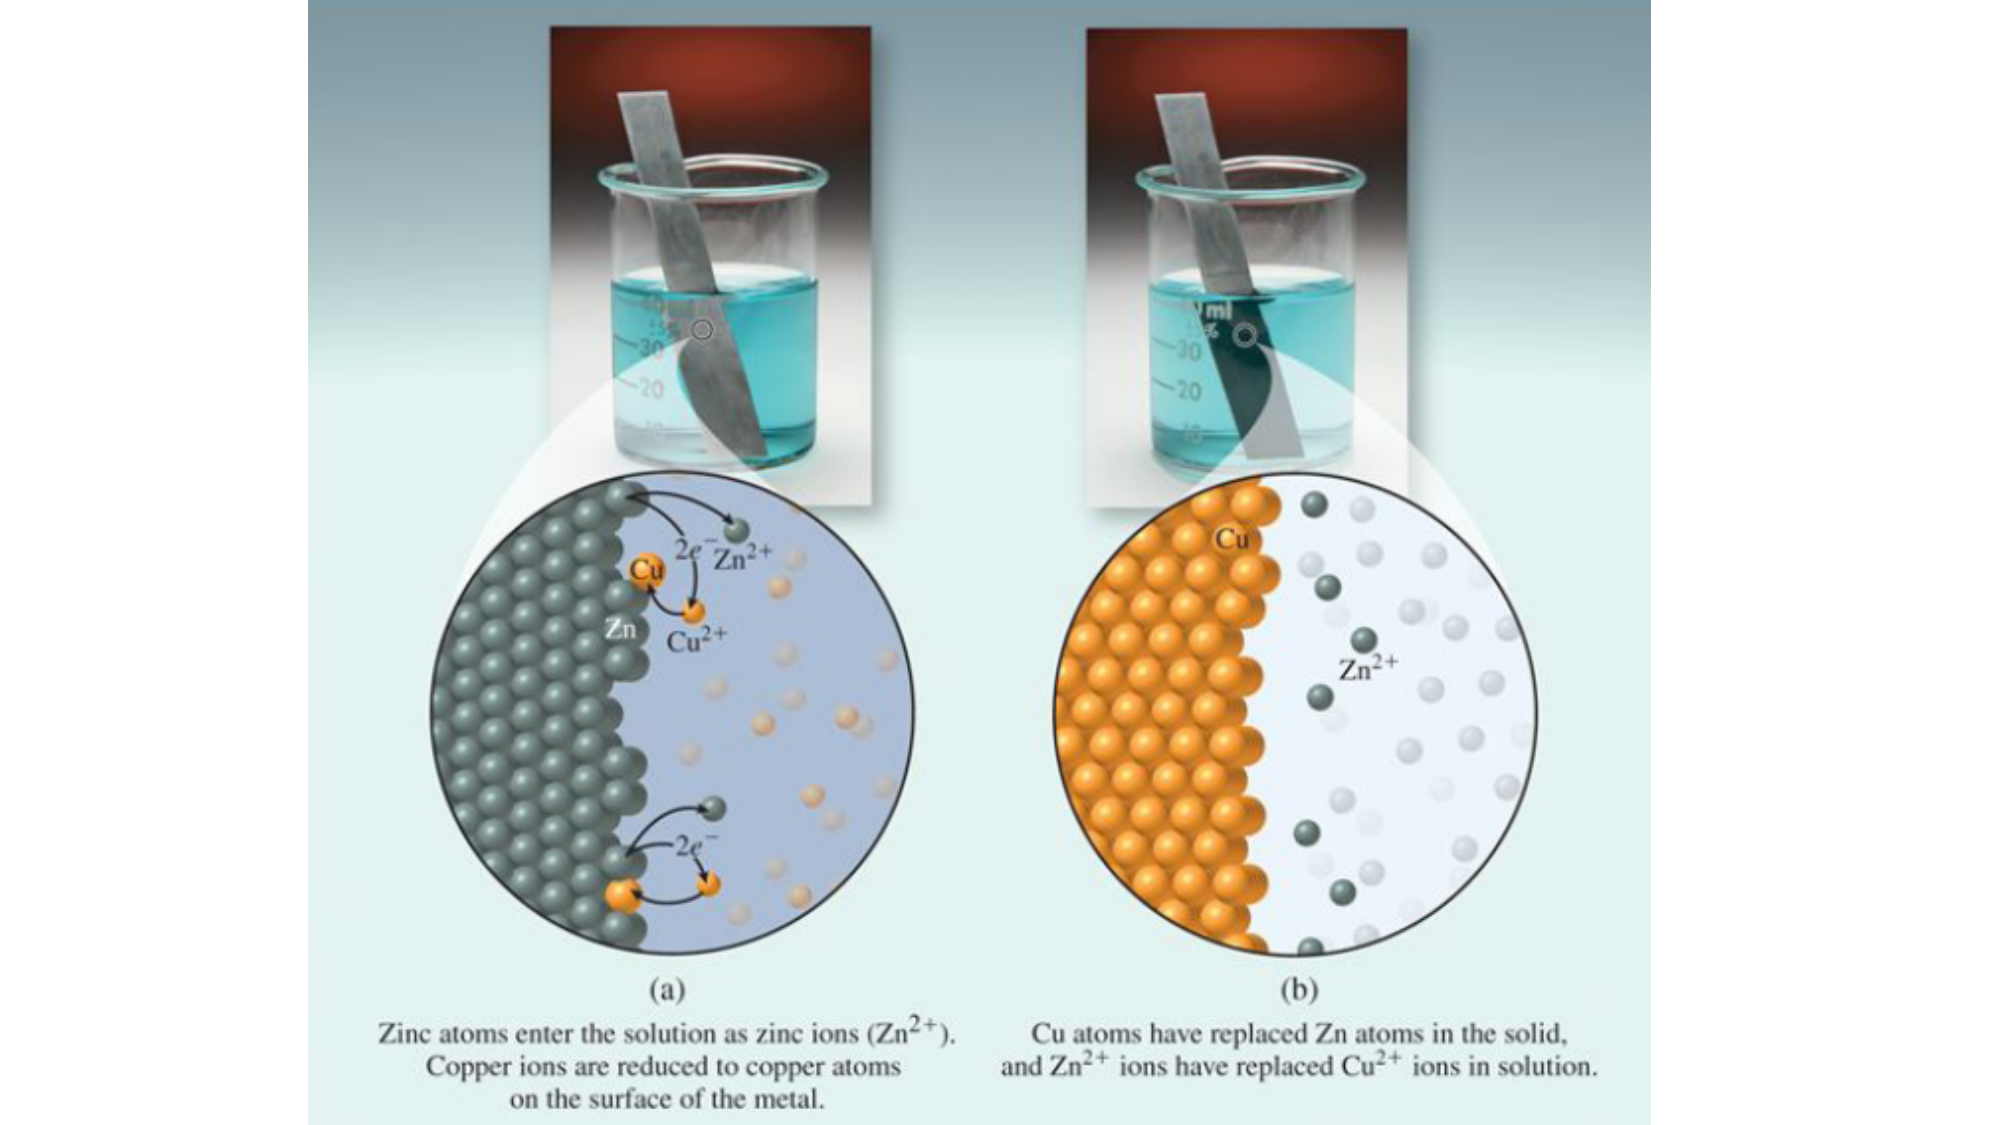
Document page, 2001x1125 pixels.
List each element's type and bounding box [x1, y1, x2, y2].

picture [308, 0, 1651, 1125]
